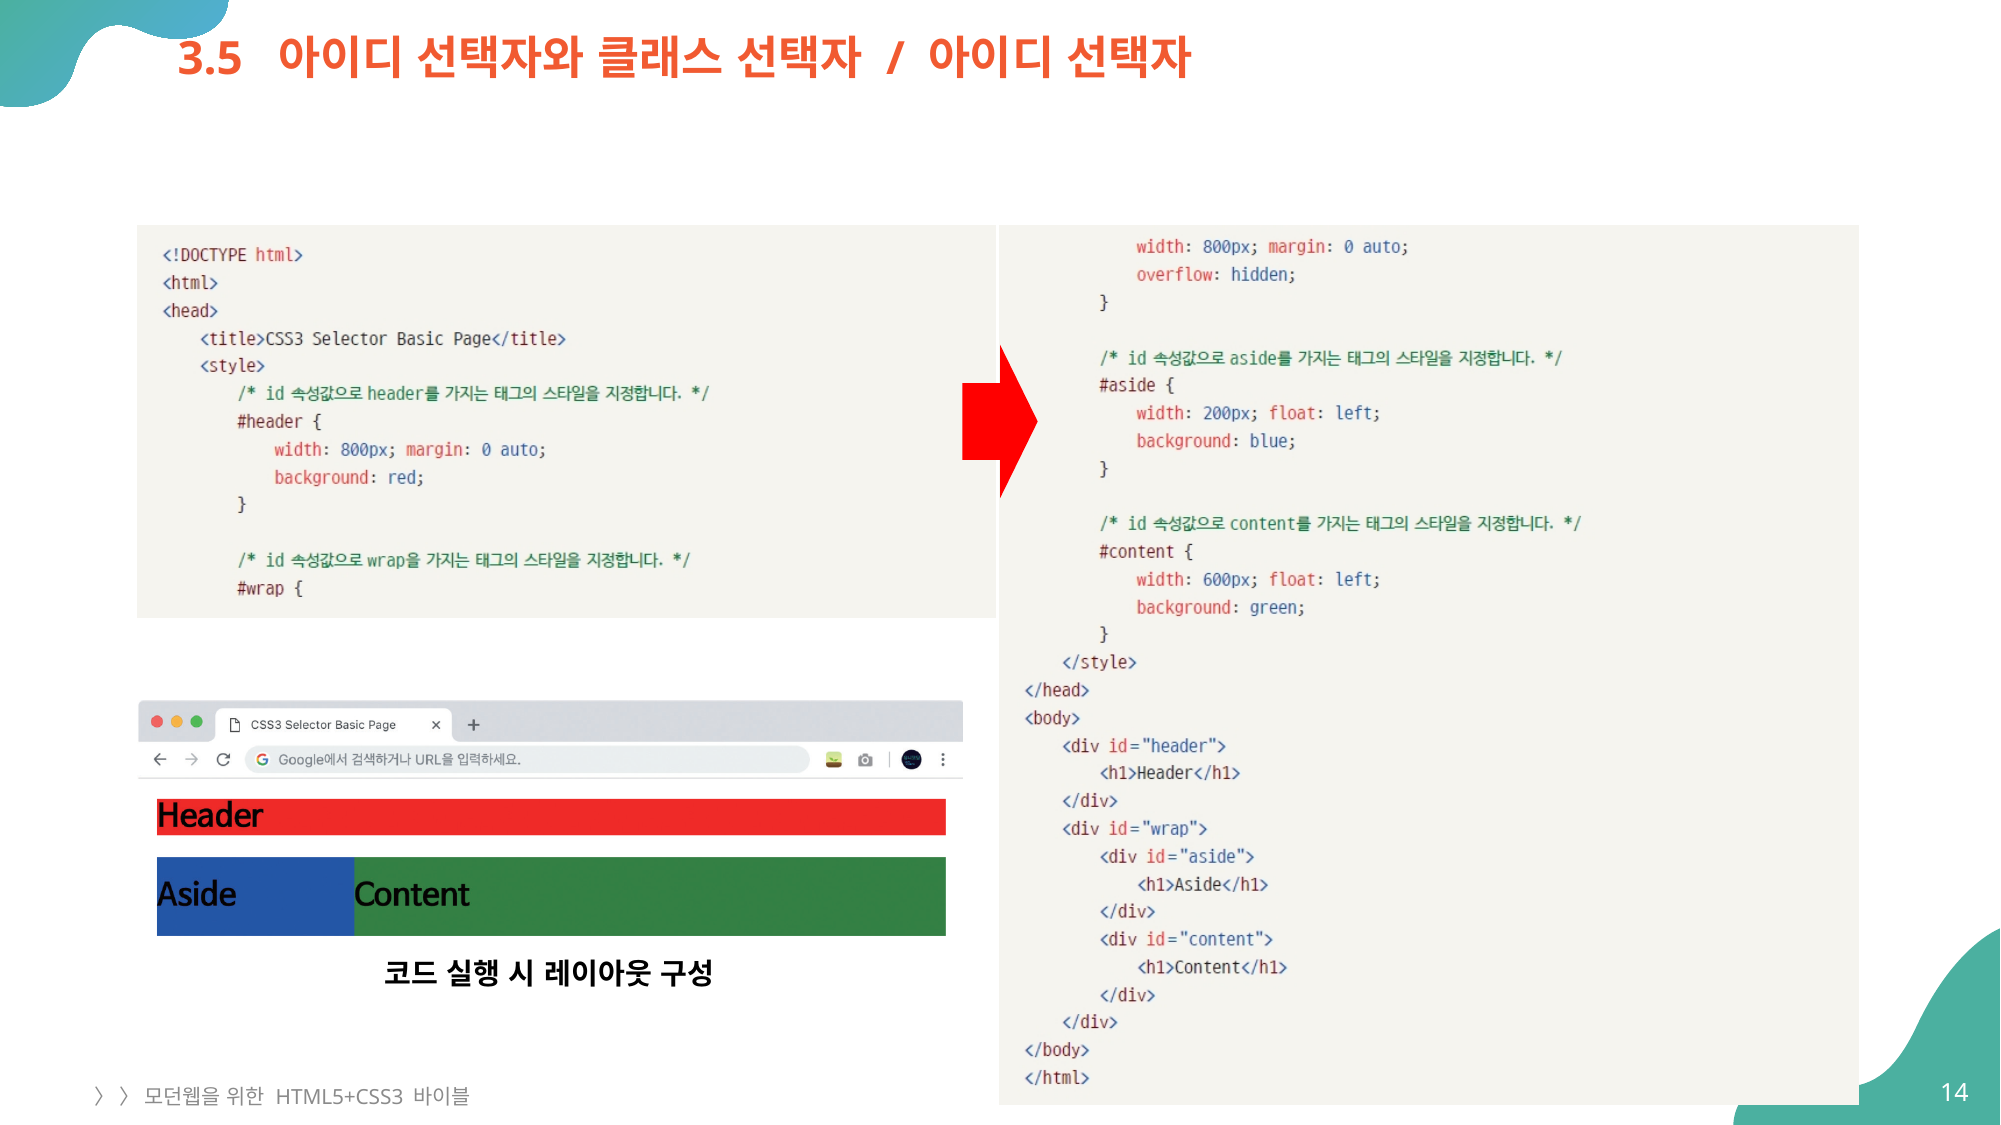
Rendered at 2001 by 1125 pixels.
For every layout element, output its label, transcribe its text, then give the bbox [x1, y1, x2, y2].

footer 〉 〉 모던웹을 위한 HTML5+CSS3 바이블 [79, 1078, 755, 1114]
text_box 코드 실행 시 레이아웃 구성 [369, 957, 730, 998]
title 3.5 아이디 선택자와 클래스 선택자 / 아이디 선택자 [162, 27, 2000, 93]
picture [136, 225, 996, 618]
picture [999, 225, 1859, 1105]
slide_number 14 [1917, 1063, 1984, 1124]
picture [136, 700, 963, 957]
